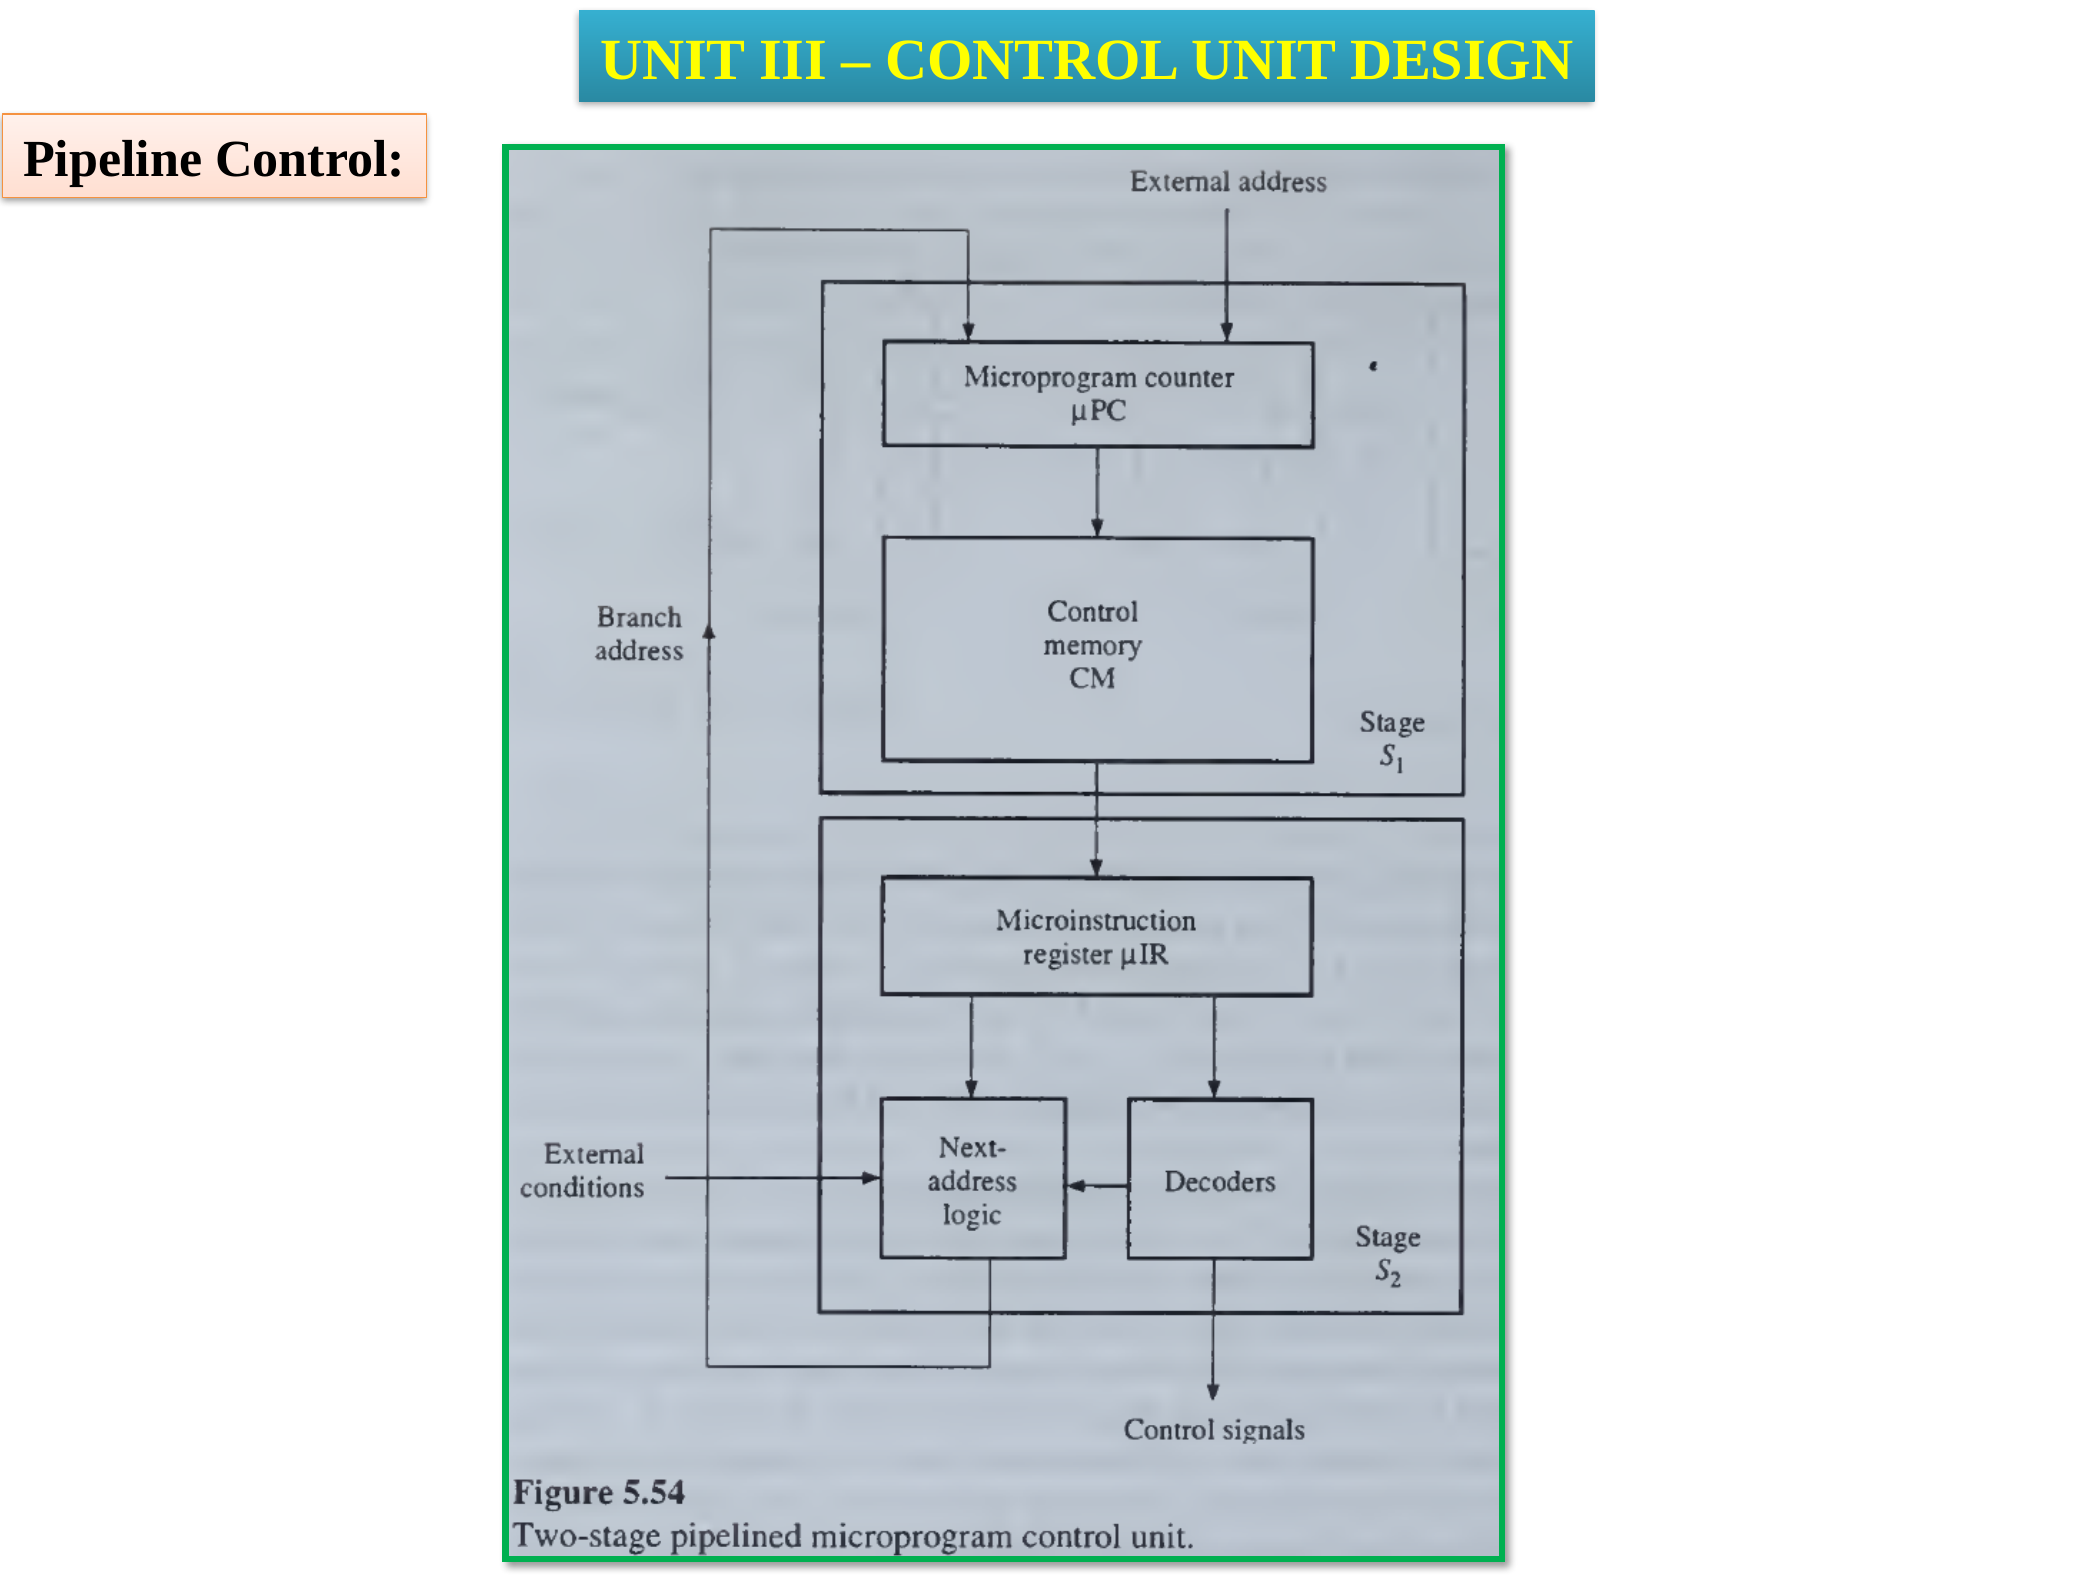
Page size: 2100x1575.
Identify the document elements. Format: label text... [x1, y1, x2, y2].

picture [508, 149, 1500, 1557]
text_box UNIT III – CONTROL UNIT DESIGN [579, 10, 1595, 102]
text_box Pipeline Control: [2, 113, 427, 198]
